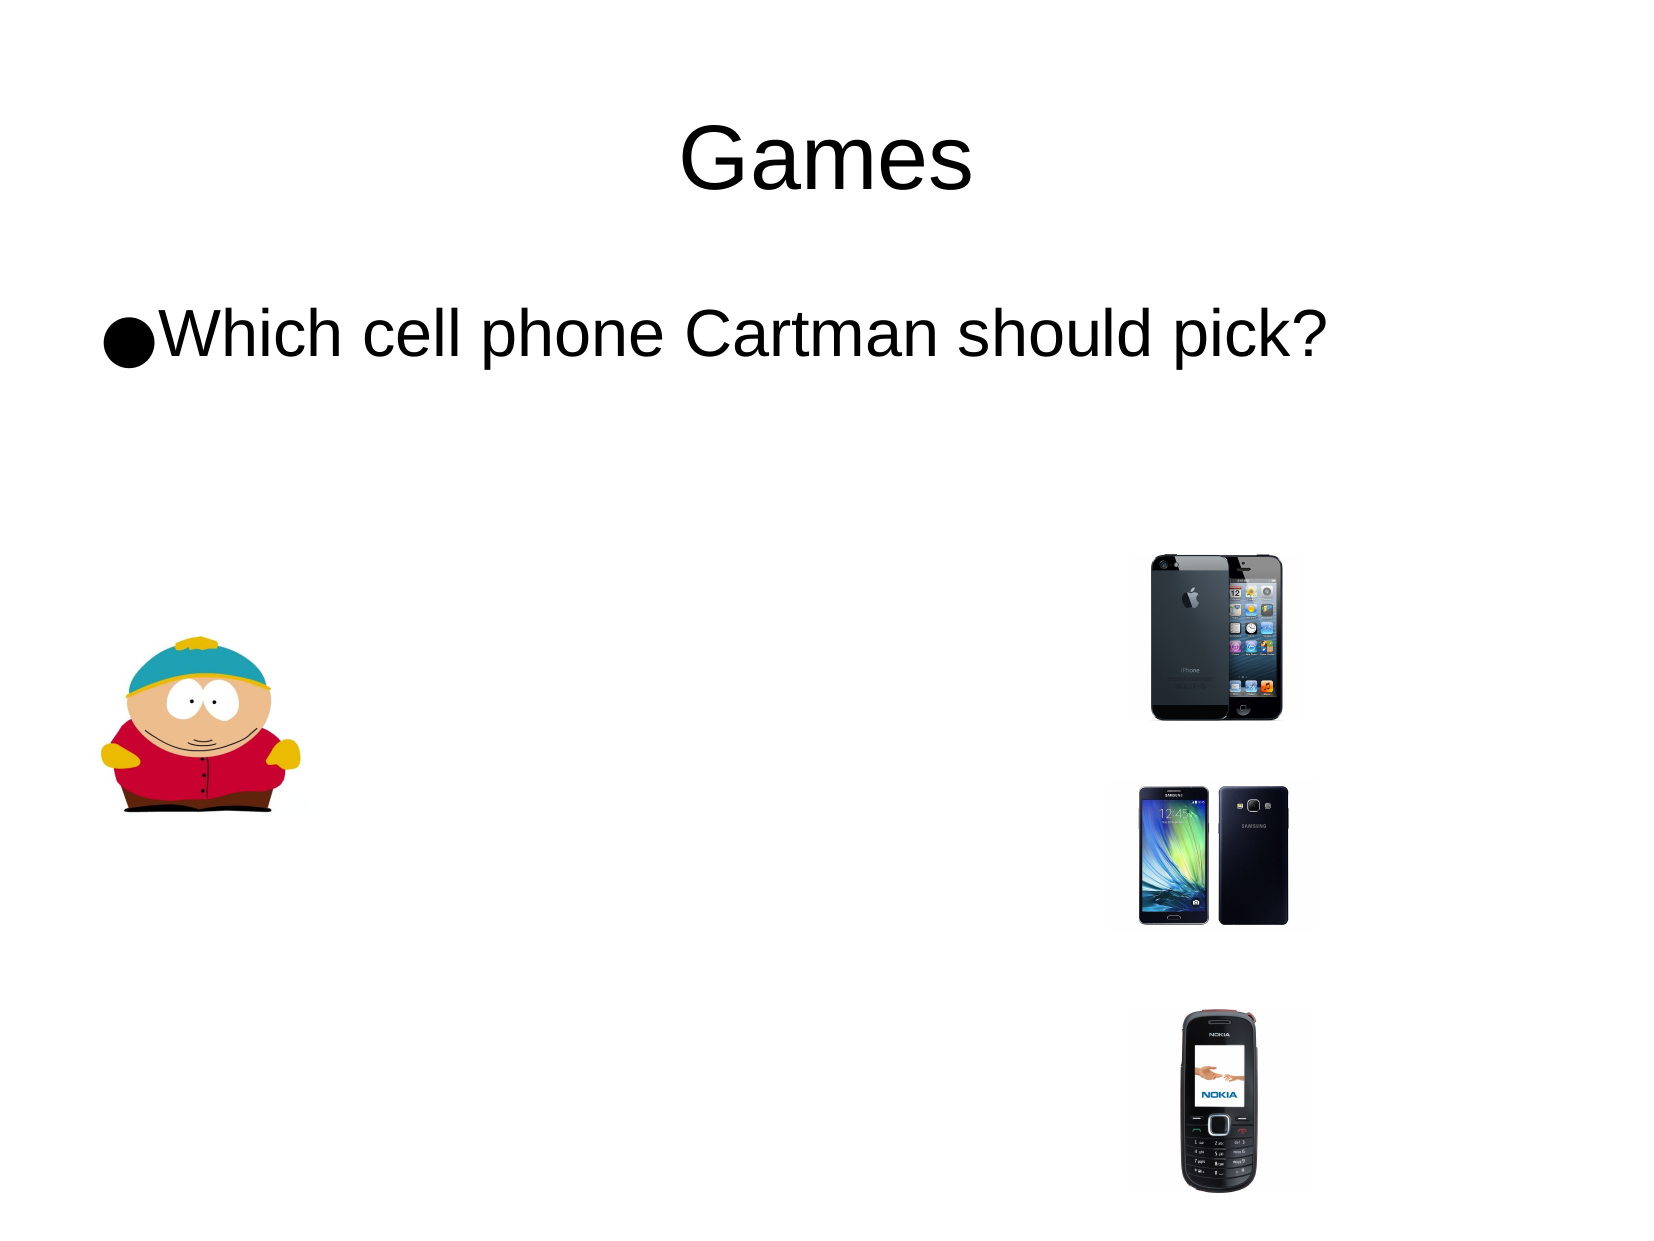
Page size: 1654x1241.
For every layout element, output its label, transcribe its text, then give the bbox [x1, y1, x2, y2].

picture [1133, 554, 1300, 721]
picture [70, 625, 331, 815]
picture [1126, 1008, 1312, 1194]
text_box Which cell phone Cartman should pick? [82, 290, 1571, 1010]
text_box Games [82, 49, 1571, 257]
picture [1109, 777, 1317, 934]
